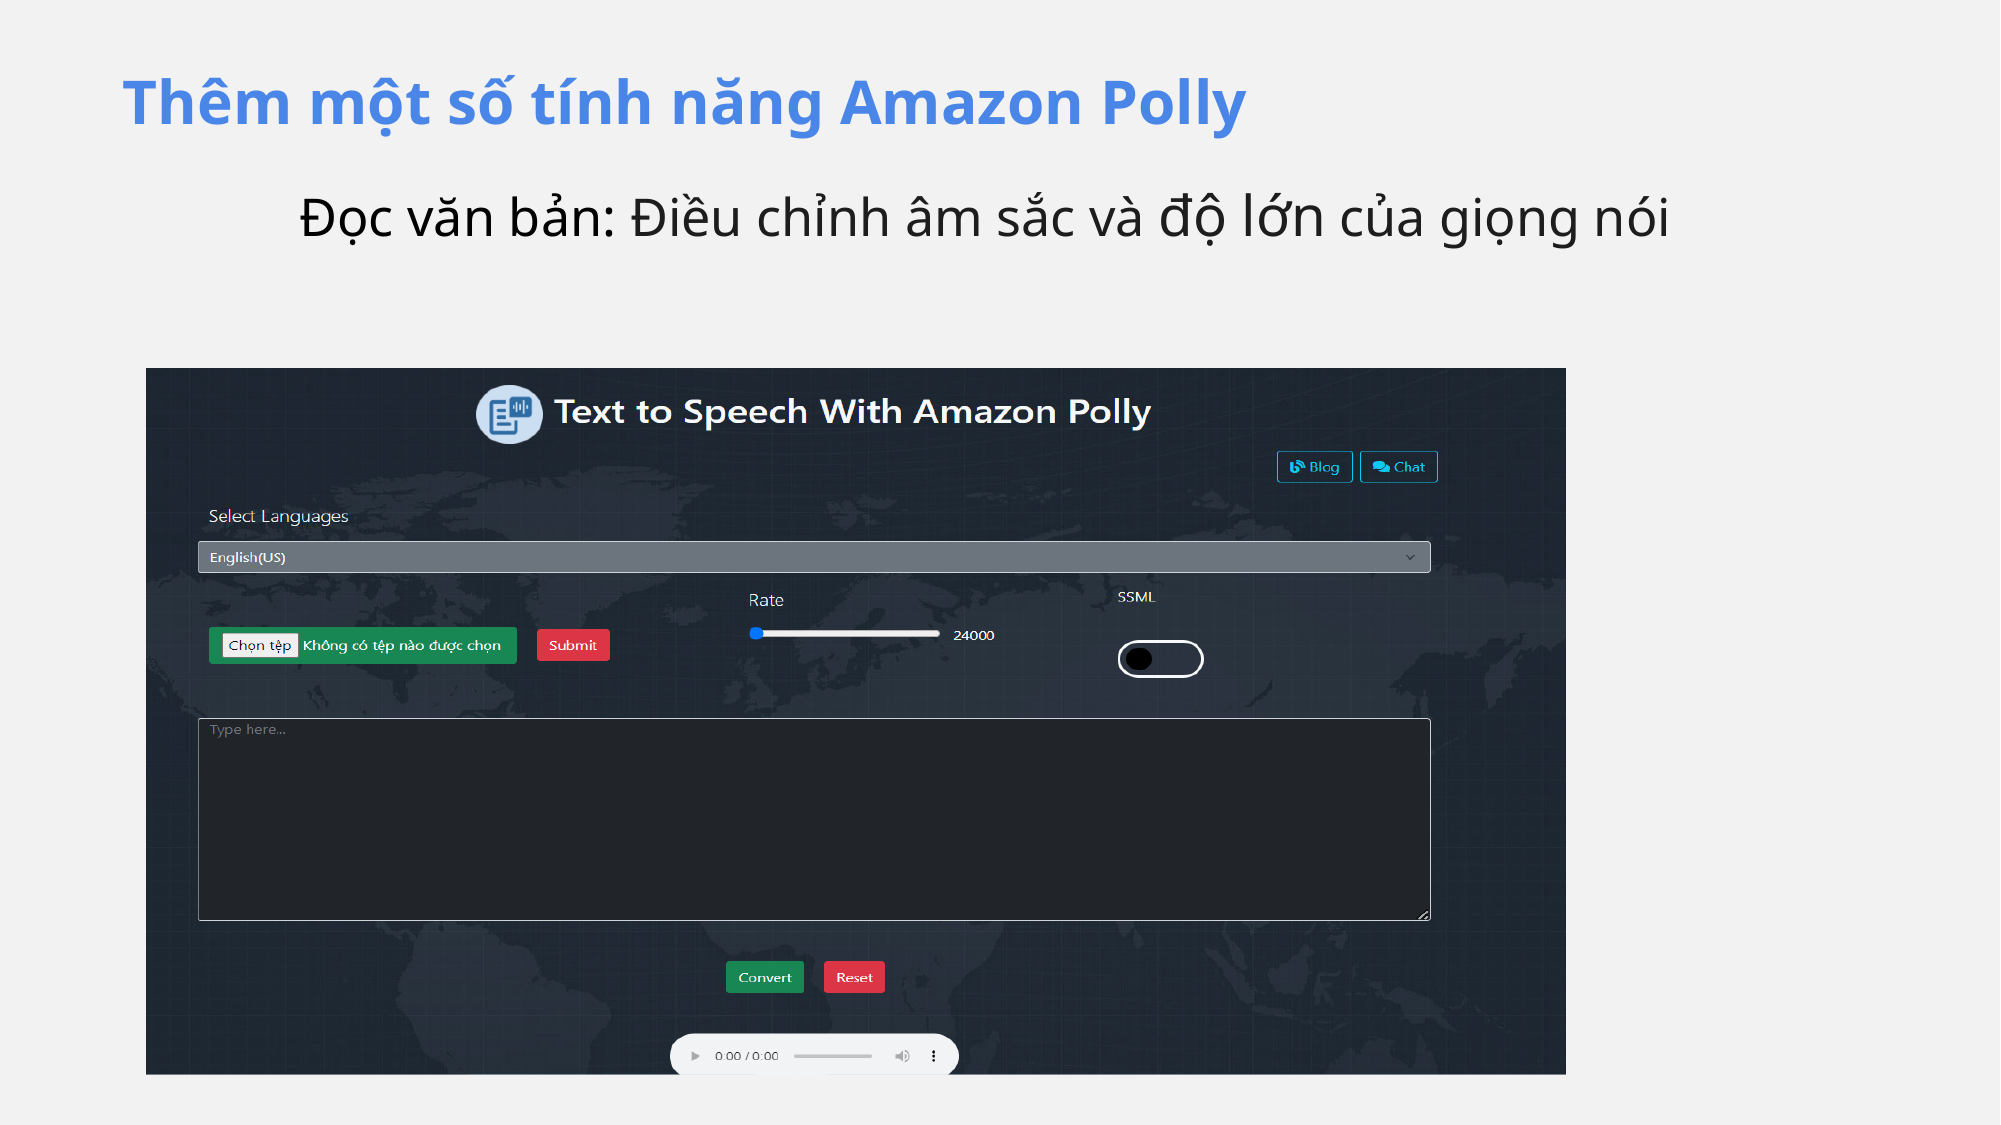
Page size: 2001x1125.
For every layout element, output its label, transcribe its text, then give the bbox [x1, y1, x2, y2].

text_box Thêm một số tính năng Amazon Polly [107, 56, 1319, 144]
picture [146, 367, 1566, 1076]
text_box Đọc văn bản: Điều chỉnh âm sắc và độ lớn của giọng nói [284, 164, 1877, 263]
